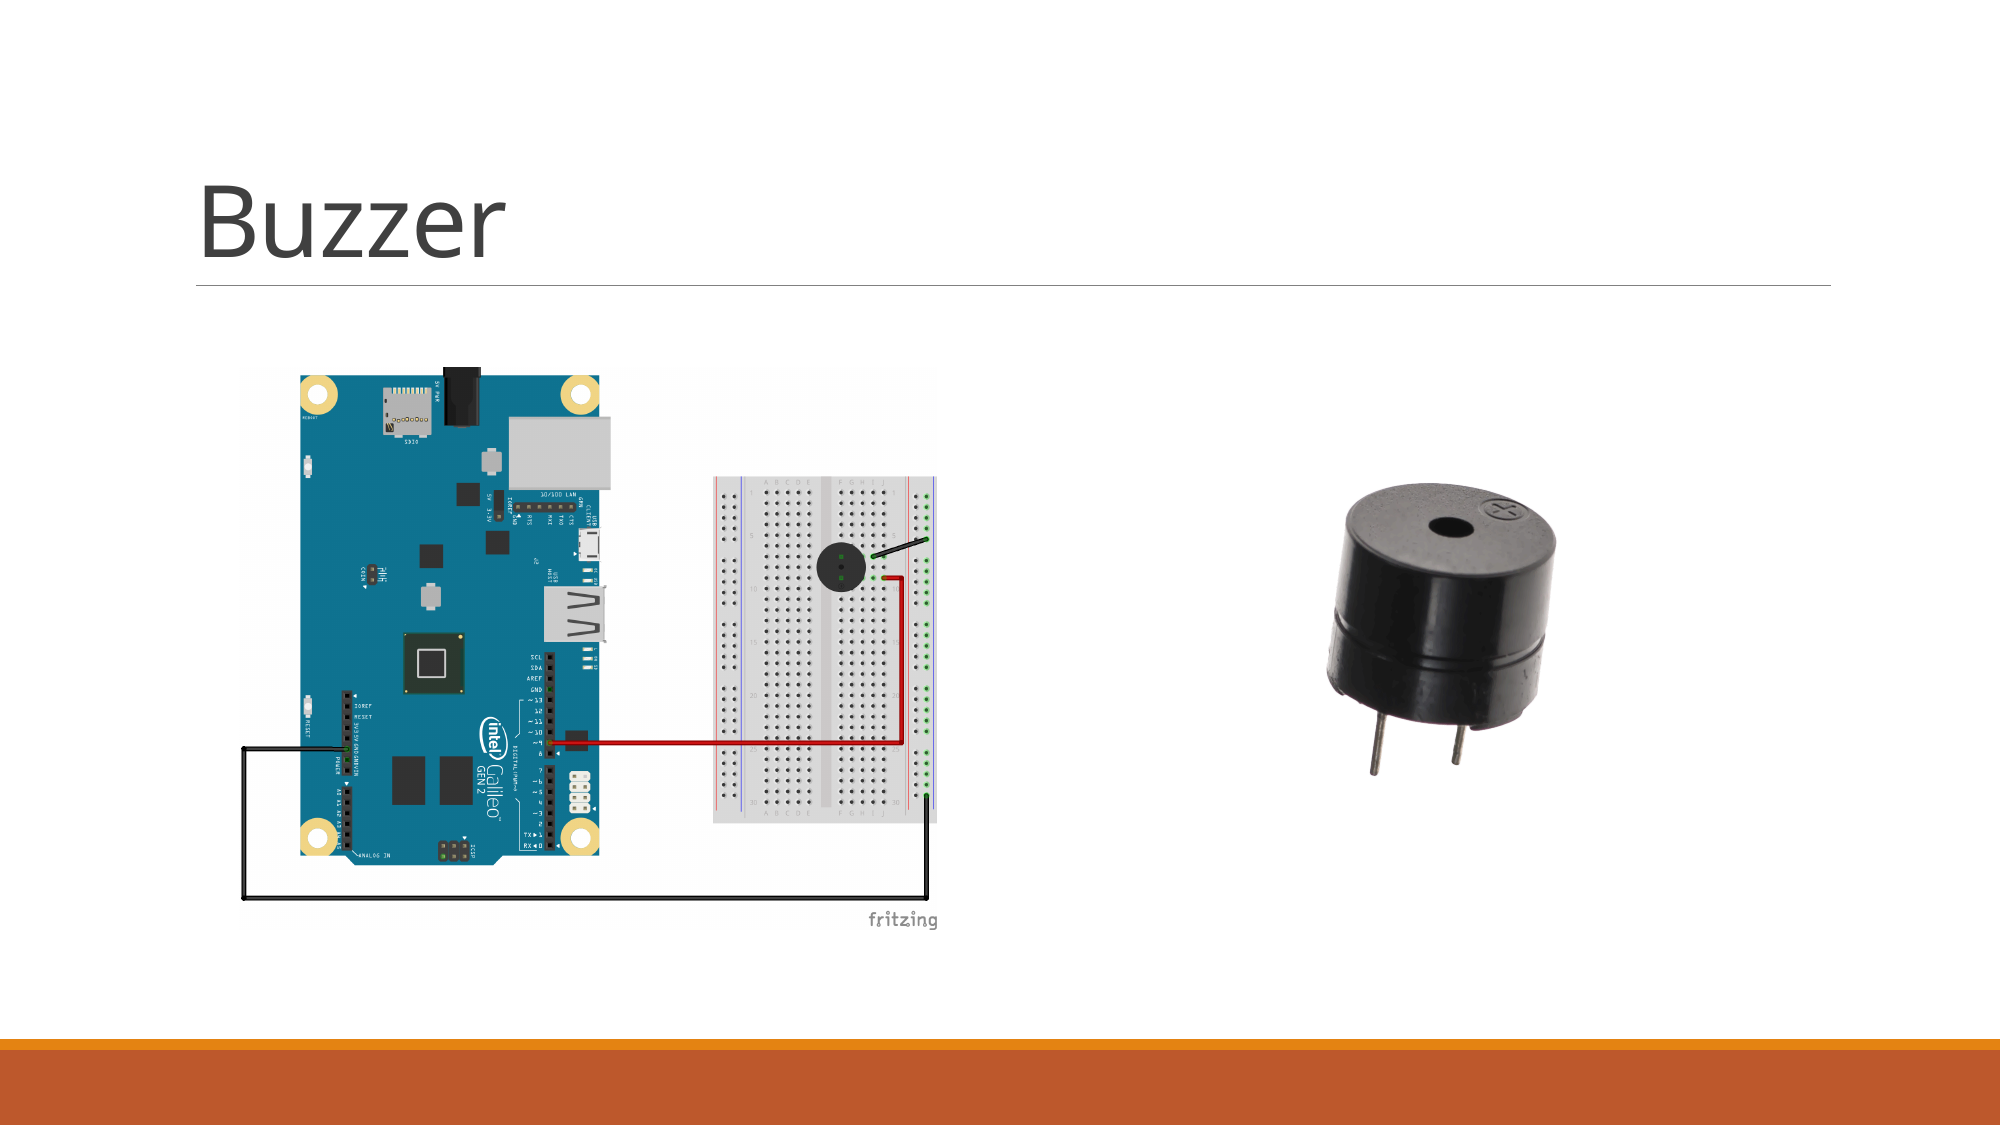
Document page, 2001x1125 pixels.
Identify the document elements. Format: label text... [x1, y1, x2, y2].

picture [1193, 366, 1695, 868]
picture [238, 366, 938, 931]
title Buzzer [180, 47, 1830, 285]
